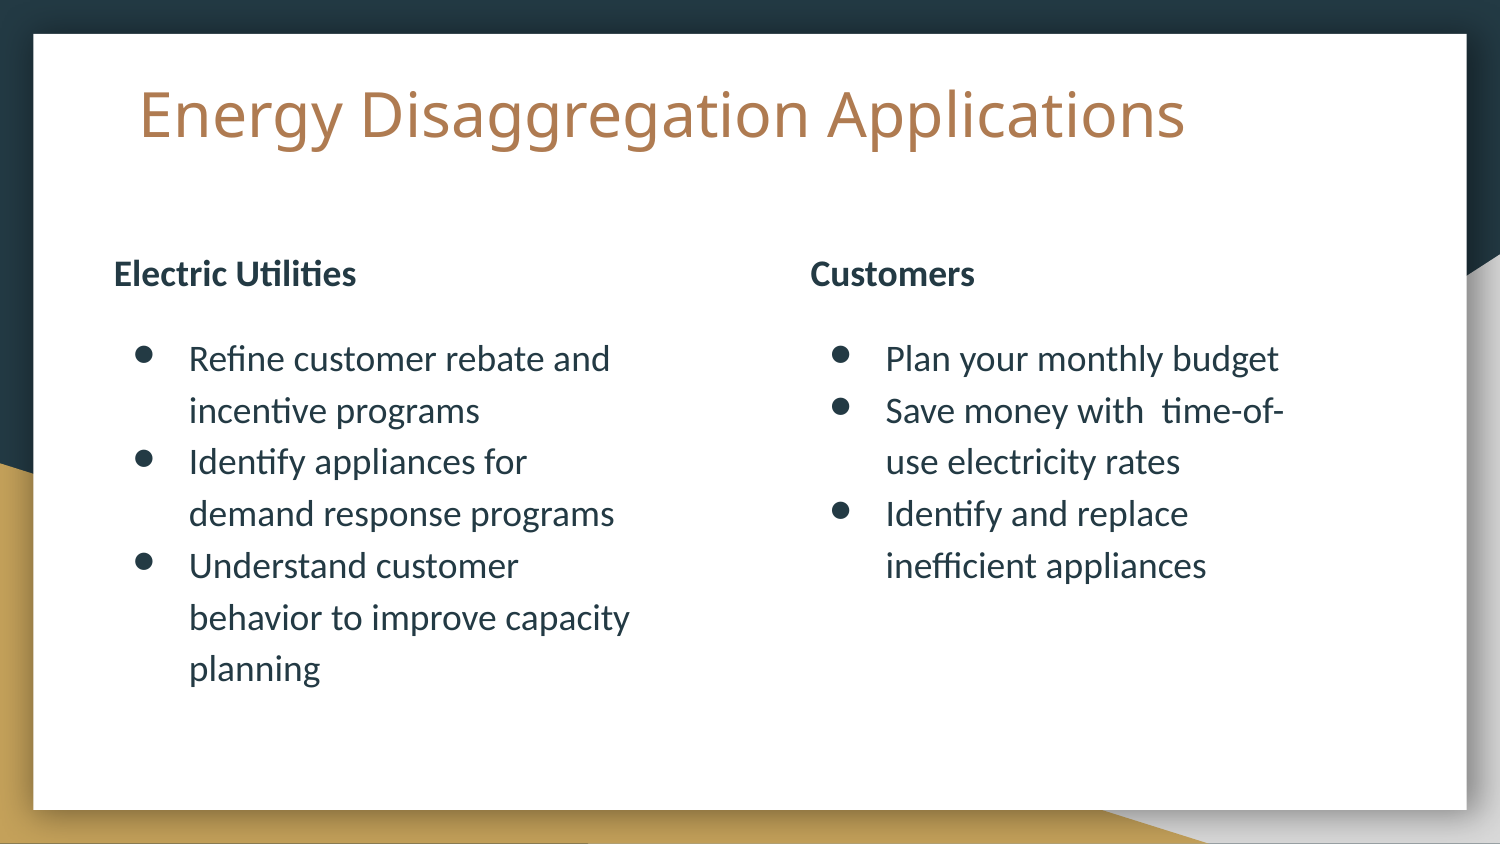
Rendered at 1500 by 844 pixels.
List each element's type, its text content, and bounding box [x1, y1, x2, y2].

title Energy Disaggregation Applications [123, 59, 1310, 177]
list Customers Plan your monthly budget Save money with time-of-use electricity rates Identify and replace inefficient appliances [795, 227, 1322, 706]
list Electric Utilities Refine customer rebate and incentive programs Identify appliances for demand response programs Understand customer behavior to improve capacity planning [98, 227, 657, 706]
